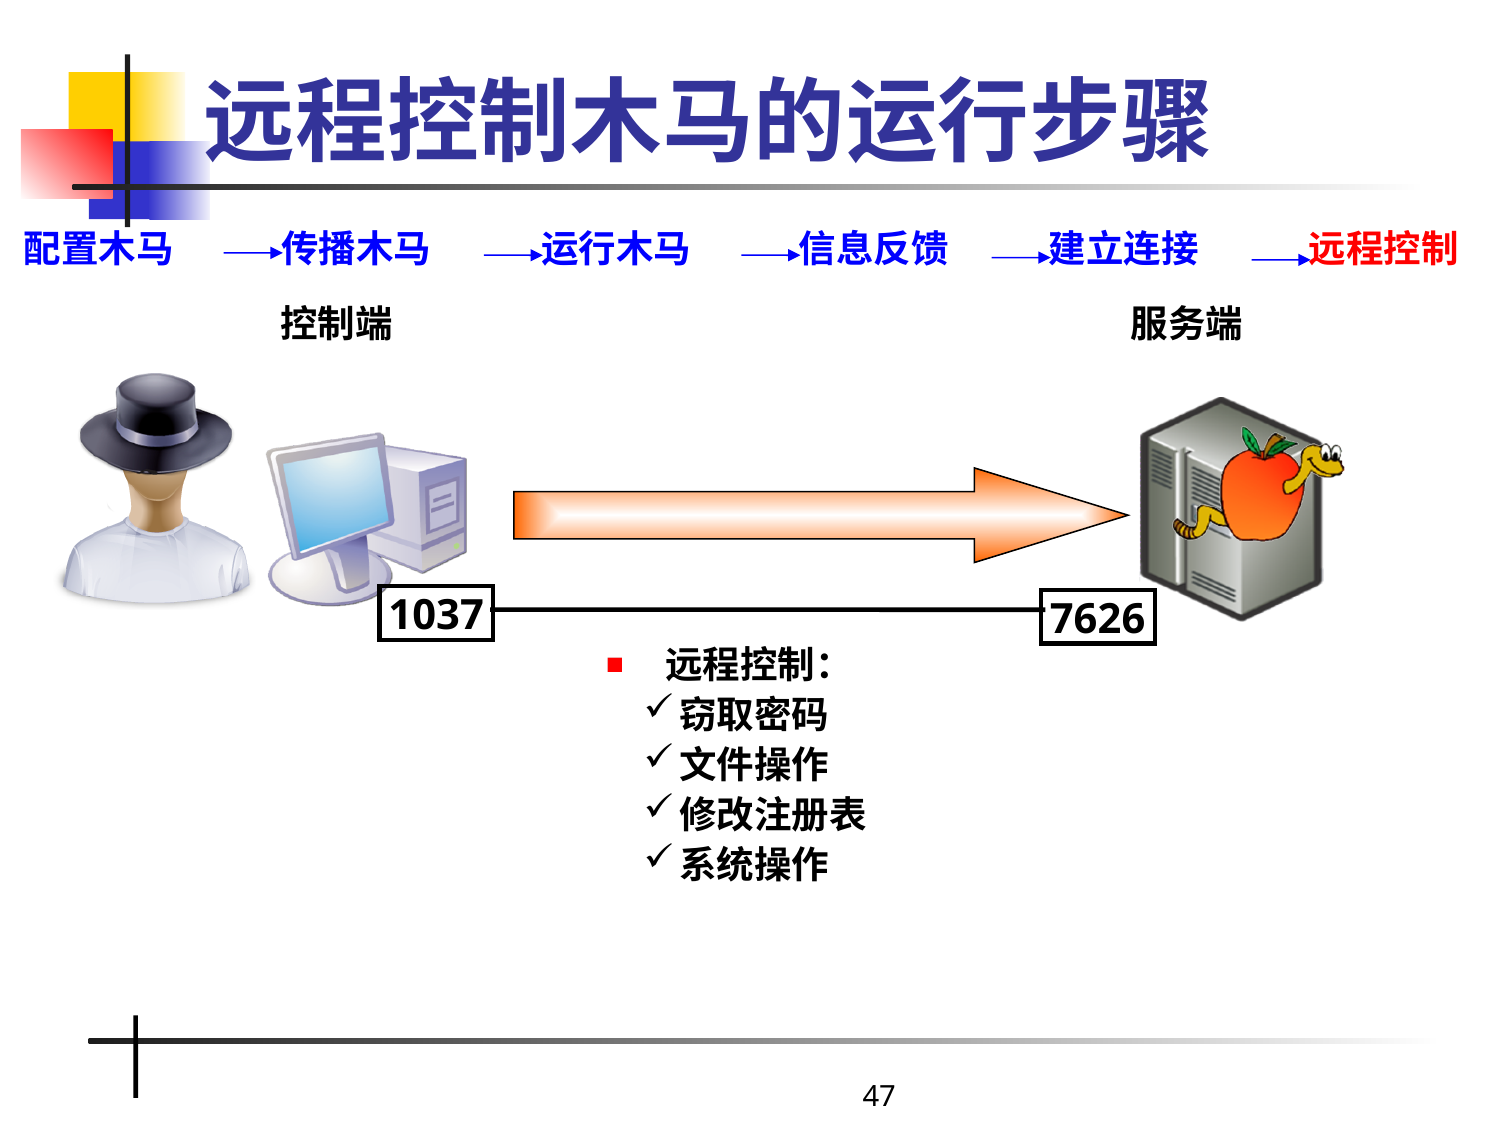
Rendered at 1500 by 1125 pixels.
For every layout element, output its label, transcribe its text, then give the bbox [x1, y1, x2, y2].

text_box 传播木马 [266, 217, 515, 278]
text_box 建立连接 [1034, 217, 1283, 278]
picture [265, 432, 467, 608]
text_box [223, 246, 283, 260]
picture [52, 373, 256, 611]
text_box 1037 [379, 586, 494, 640]
text_box 信息反馈 [783, 217, 1032, 278]
title 远程控制木马的运行步骤 [188, 23, 1468, 181]
text_box 配置木马 [9, 217, 257, 278]
text_box [788, 249, 801, 262]
text_box 控制端 [265, 292, 455, 353]
picture [604, 654, 622, 672]
text_box [513, 467, 1129, 563]
picture [1139, 397, 1353, 622]
text_box 7626 [1041, 590, 1155, 644]
text_box [1251, 253, 1311, 267]
text_box 远程控制 [1294, 217, 1500, 278]
text_box 远程控制： 窃取密码 文件操作 修改注册表 系统操作 [589, 633, 882, 894]
text_box 运行木马 [526, 217, 775, 278]
text_box 服务端 [1116, 292, 1305, 353]
slide_number 47 [560, 1081, 912, 1125]
text_box [991, 251, 1051, 264]
text_box [483, 249, 543, 262]
